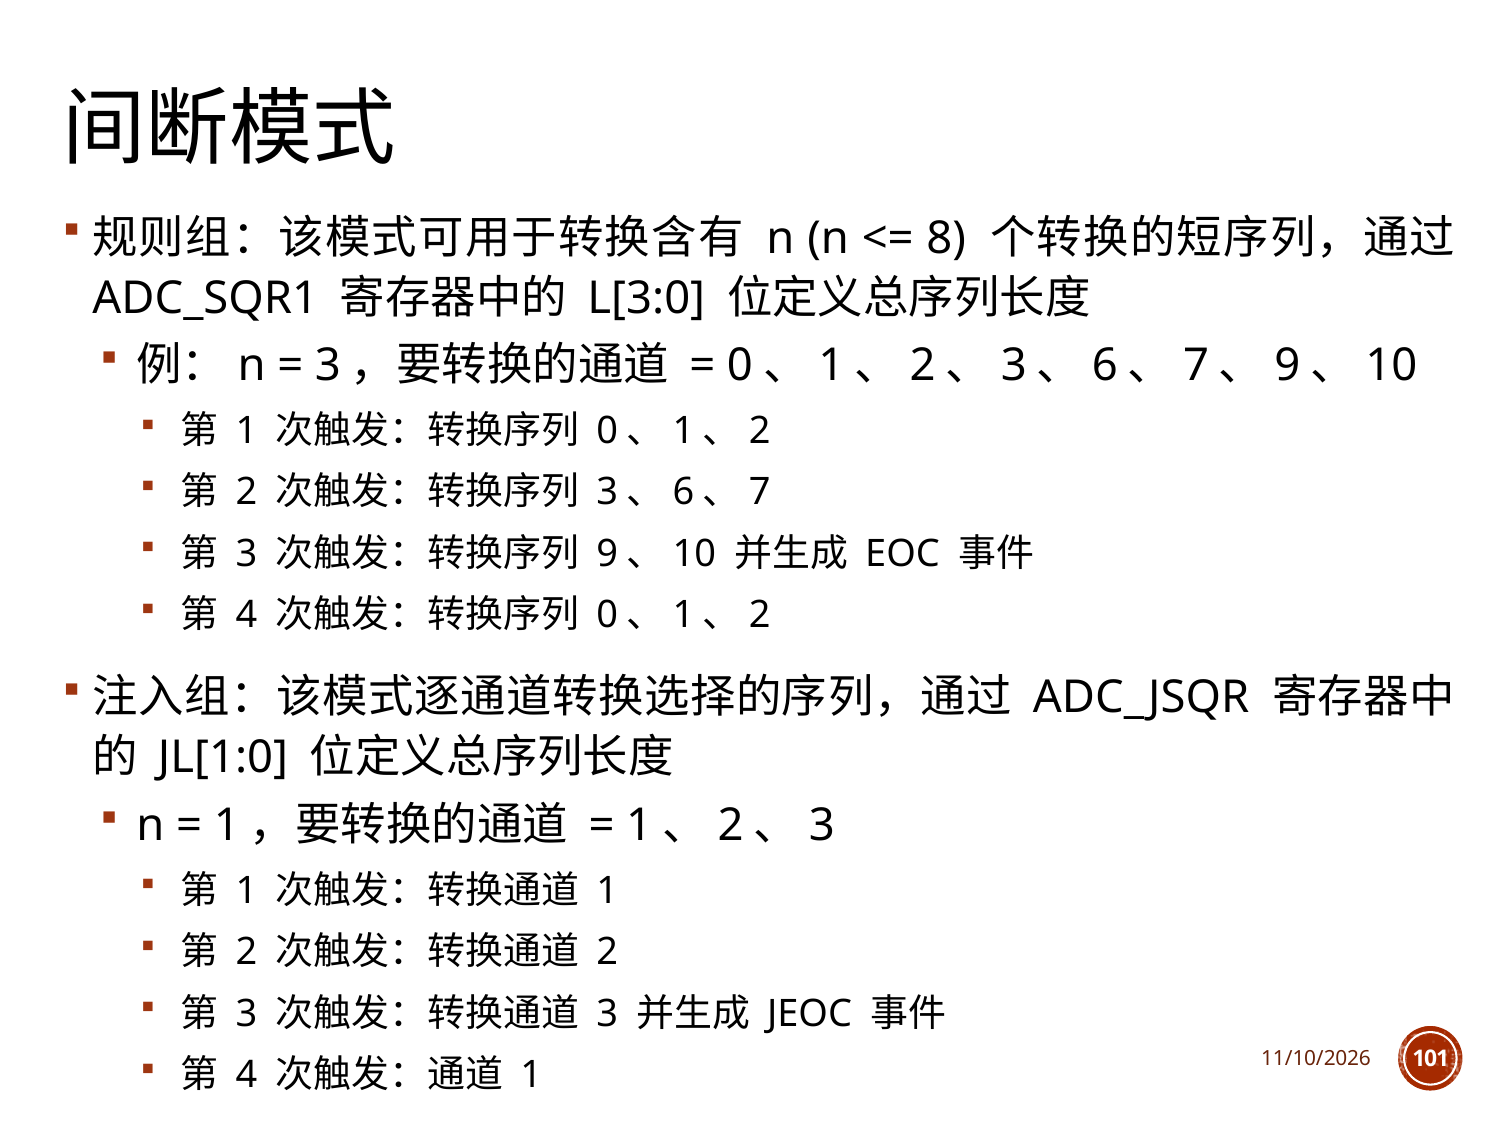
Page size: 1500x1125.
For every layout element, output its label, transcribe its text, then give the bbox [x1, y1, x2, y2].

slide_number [982, 1028, 1386, 1089]
title 间断模式 [47, 46, 1471, 194]
list 规则组：该模式可用于转换含有 n (n <= 8) 个转换的短序列，通过 ADC_SQR1 寄存器中的 L[3:0] 位定义总序列长度 例：n = 3，要转换的通道 = 0、1、2、3、6、7、9、10 第 1 次触发：转换序列 0、1、2 第 2 次触发：转换序列 3、6、7 第 3 次触发：转换序列 9、10 并生成 EOC 事件 第 4 次触发：转换序列 0、1、2 注入组：该模式逐通道转换选择的序列，通过 ADC_JSQR 寄存器中的 JL[1:0] 位定义总序列长度 n = 1，要转换的通道 = 1、2、3 第 1 次触发：转换通道 1 第 2 次触发：转换通道 2 第 3 次触发：转换通道 3 并生成 JEOC 事件 第 4 次触发：通道 1 [47, 194, 1471, 1107]
slide_number 101 [1391, 1028, 1471, 1089]
